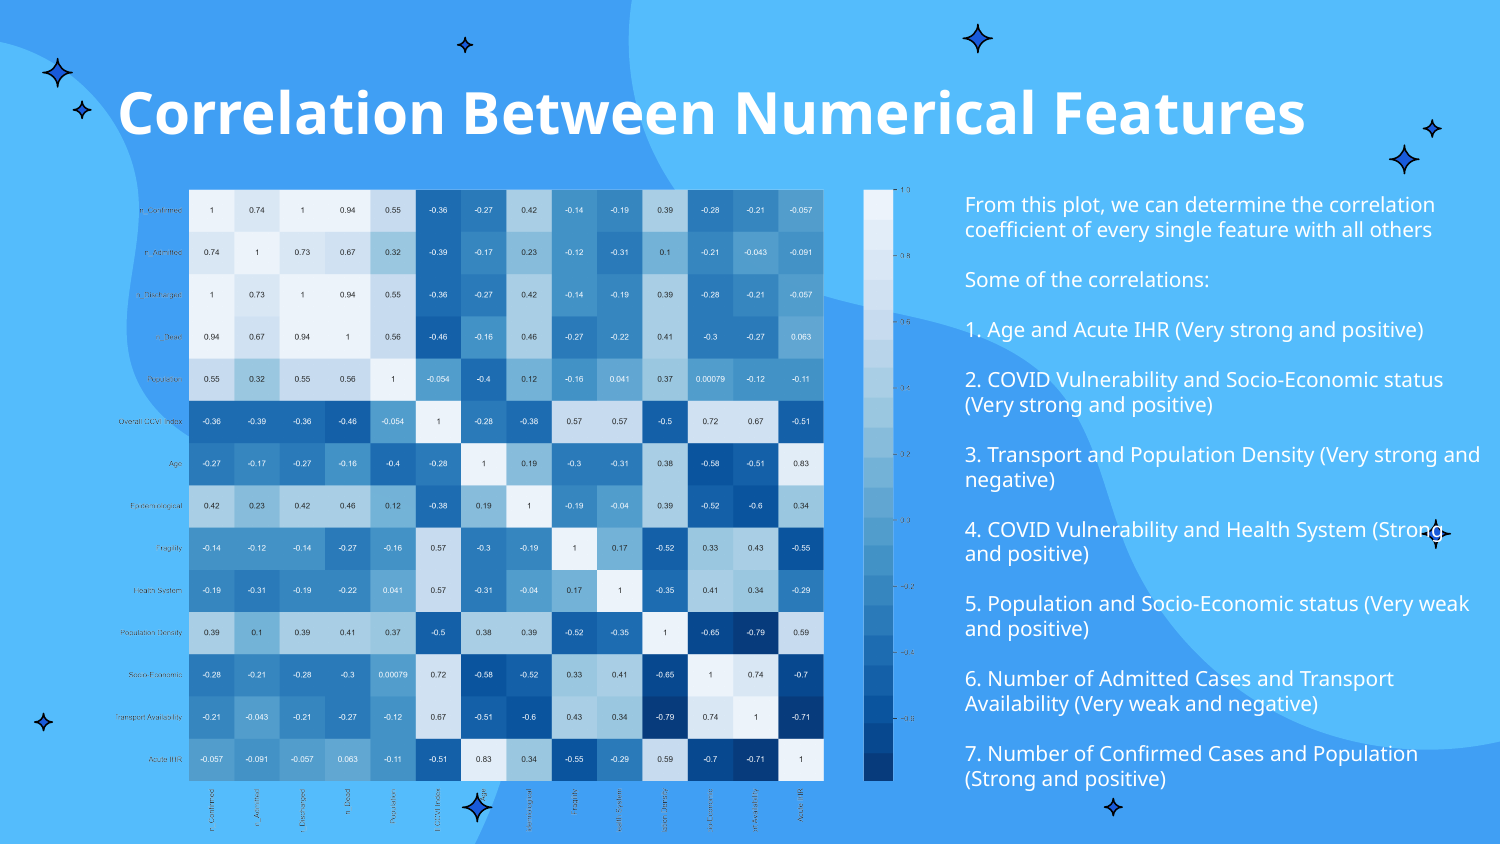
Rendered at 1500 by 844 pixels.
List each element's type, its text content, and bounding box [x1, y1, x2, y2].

title Correlation Between Numerical Features [116, 76, 1383, 151]
text_box From this plot, we can determine the correlation coefficient of every single feature with all others Some of the correlations: 1. Age and Acute IHR (Very strong and positive) 2. COVID Vulnerability and Socio-Economic status (Very strong and positive) 3. Transport and Population Density (Very strong and negative) 4. COVID Vulnerability and Health System (Strong and positive) 5. Population and Socio-Economic status (Very weak and positive) 6. Number of Admitted Cases and Transport Availability (Very weak and negative) 7. Number of Confirmed Cases and Population (Strong and positive) [1032, 381, 1485, 601]
picture [116, 102, 1029, 832]
